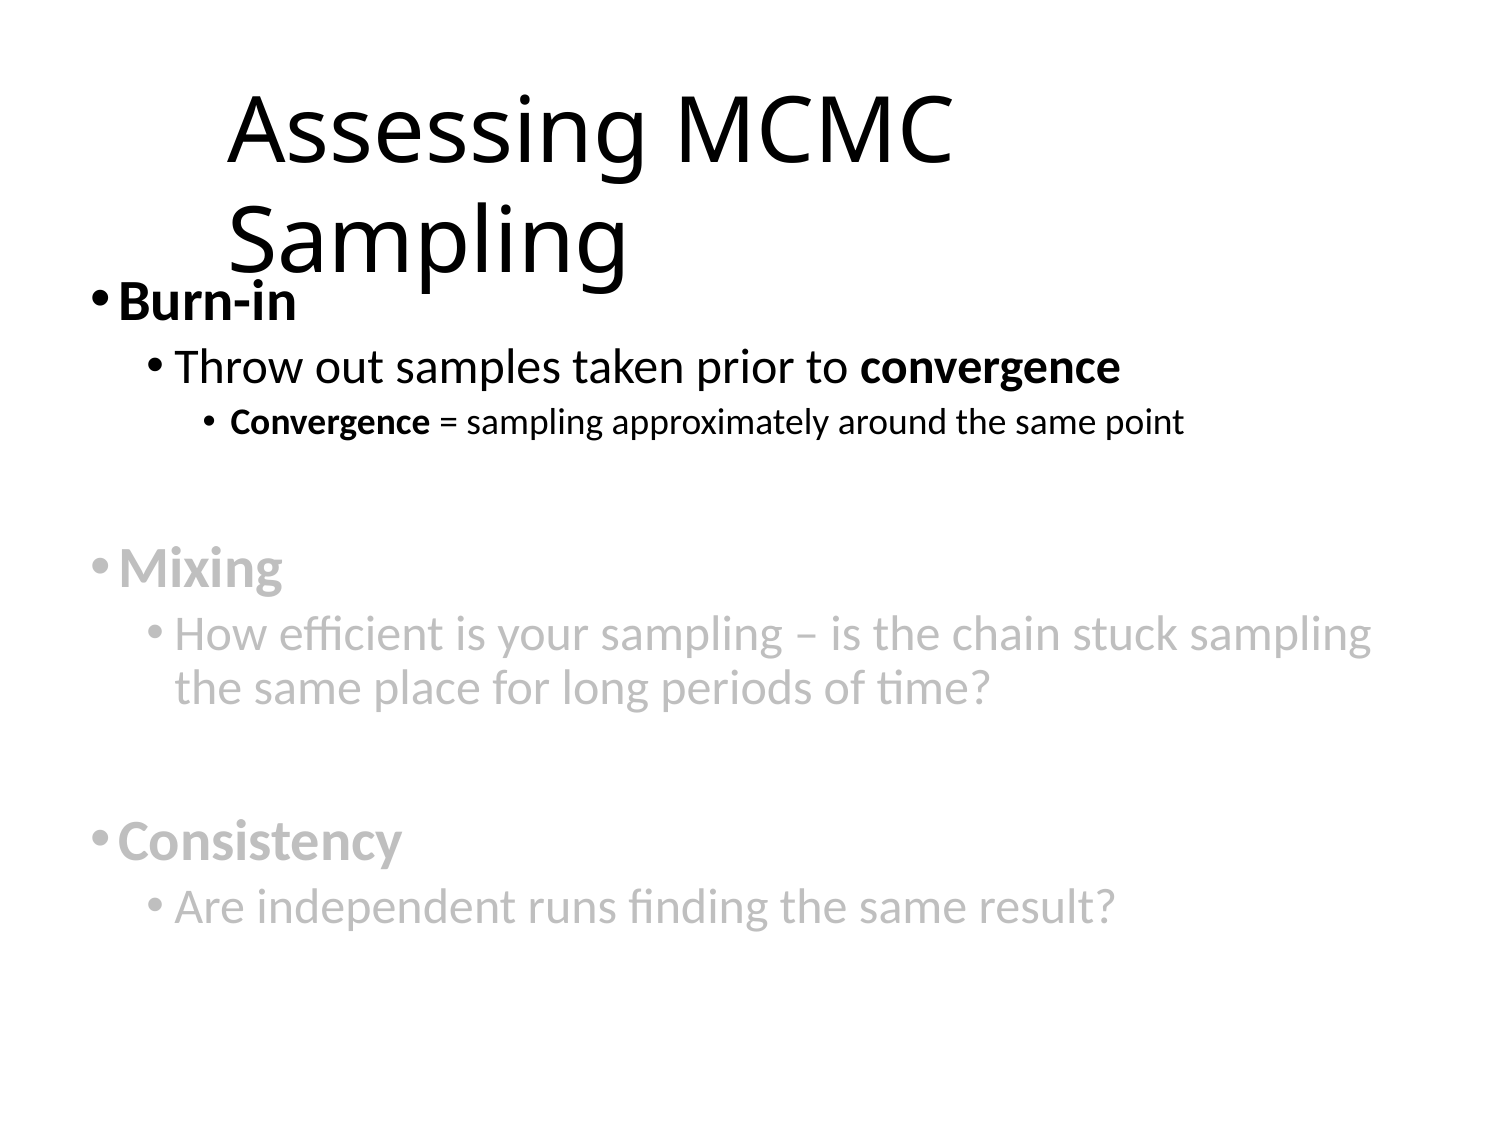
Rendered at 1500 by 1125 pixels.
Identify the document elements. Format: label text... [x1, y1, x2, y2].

text_box Assessing MCMC Sampling [212, 63, 1332, 262]
list Burn-in Throw out samples taken prior to convergence Convergence = sampling approximately around the same point Mixing How efficient is your sampling – is the chain stuck sampling the same place for long periods of time? Consistency Are independent runs finding the same result? [75, 262, 1425, 1063]
